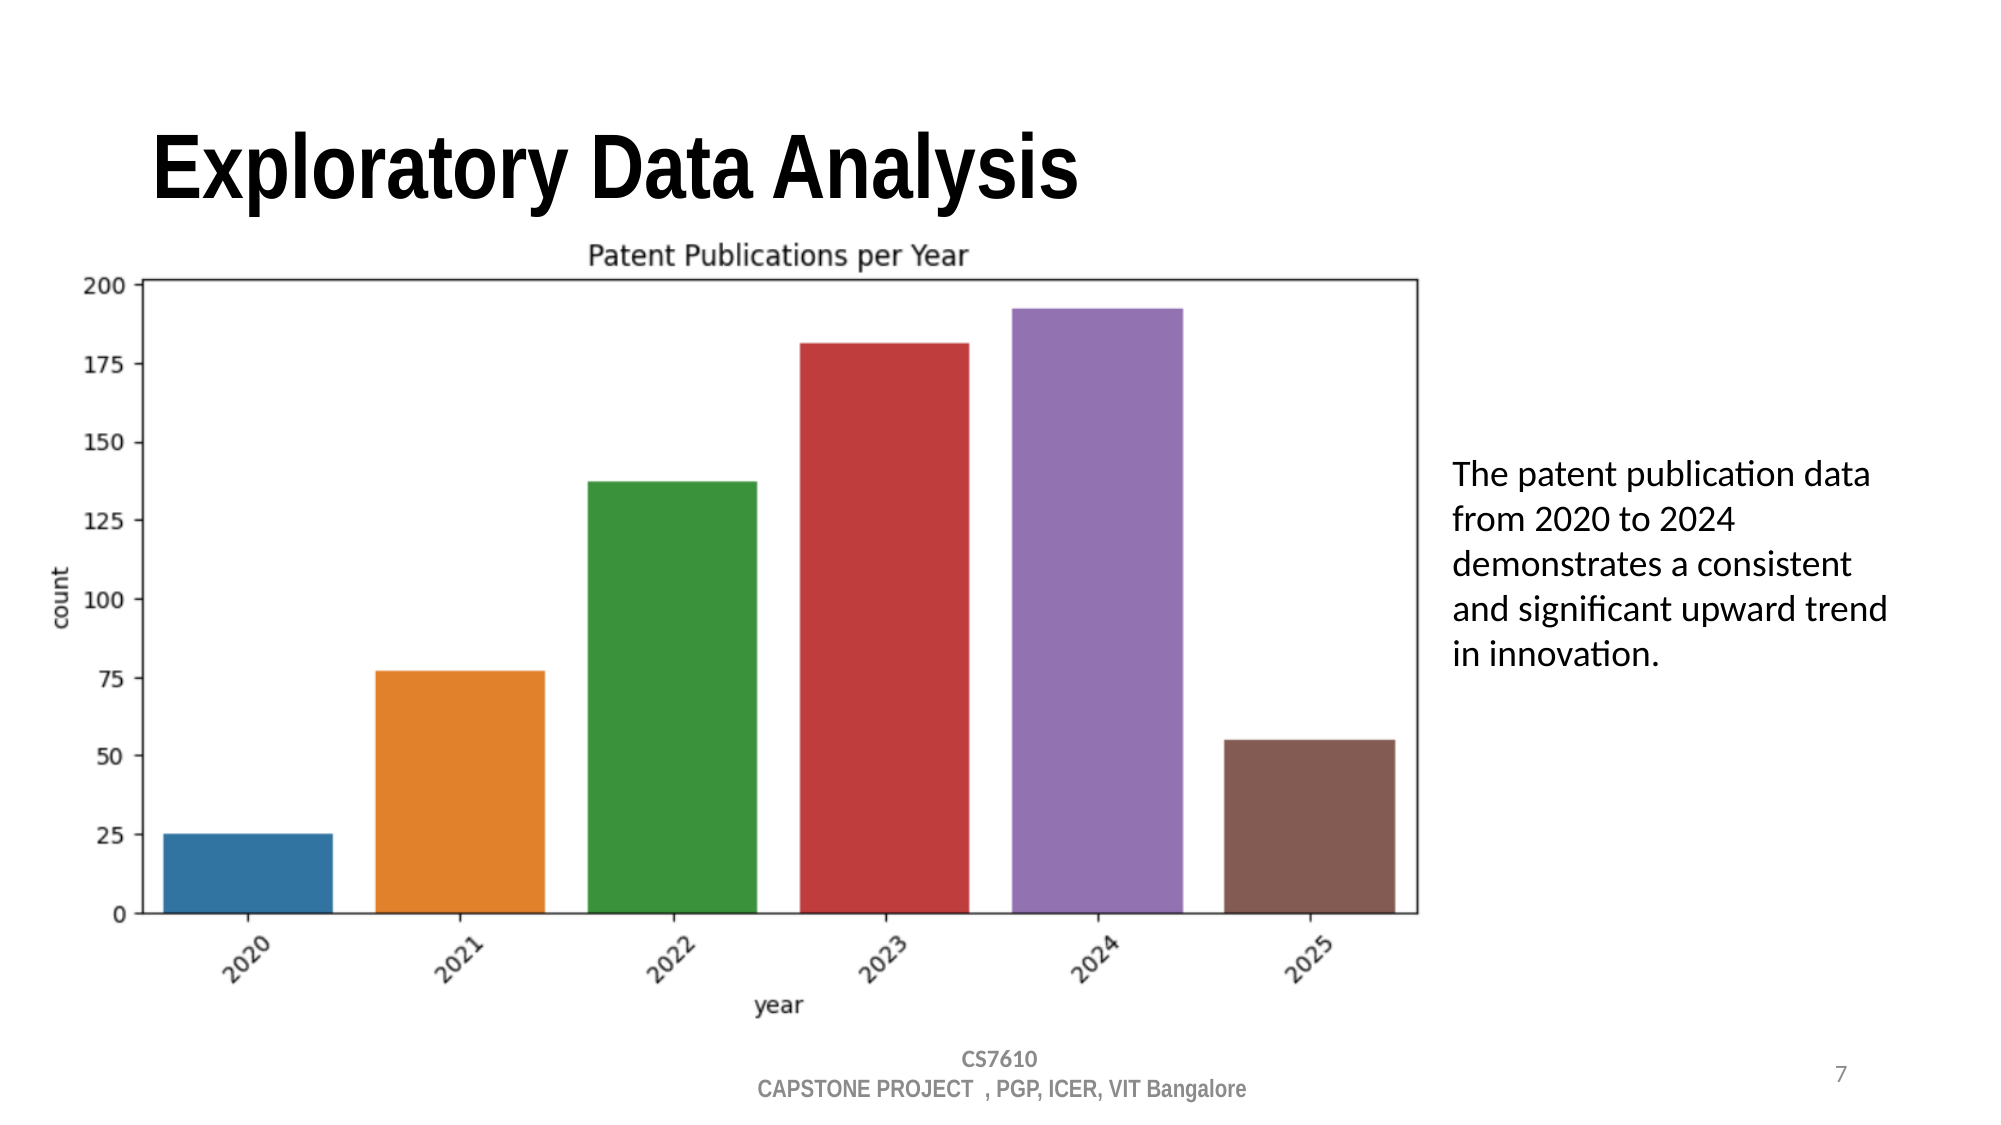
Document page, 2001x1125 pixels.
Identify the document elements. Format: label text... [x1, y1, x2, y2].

slide_number 7 [1412, 1042, 1863, 1103]
footer CS7610 CAPSTONE PROJECT , PGP, ICER, VIT Bangalore [662, 1042, 1338, 1103]
picture [36, 230, 1422, 1025]
text_box The patent publication data from 2020 to 2024 demonstrates a consistent and significant upward trend in innovation. [1437, 441, 1932, 681]
title Exploratory Data Analysis [137, 59, 1863, 278]
